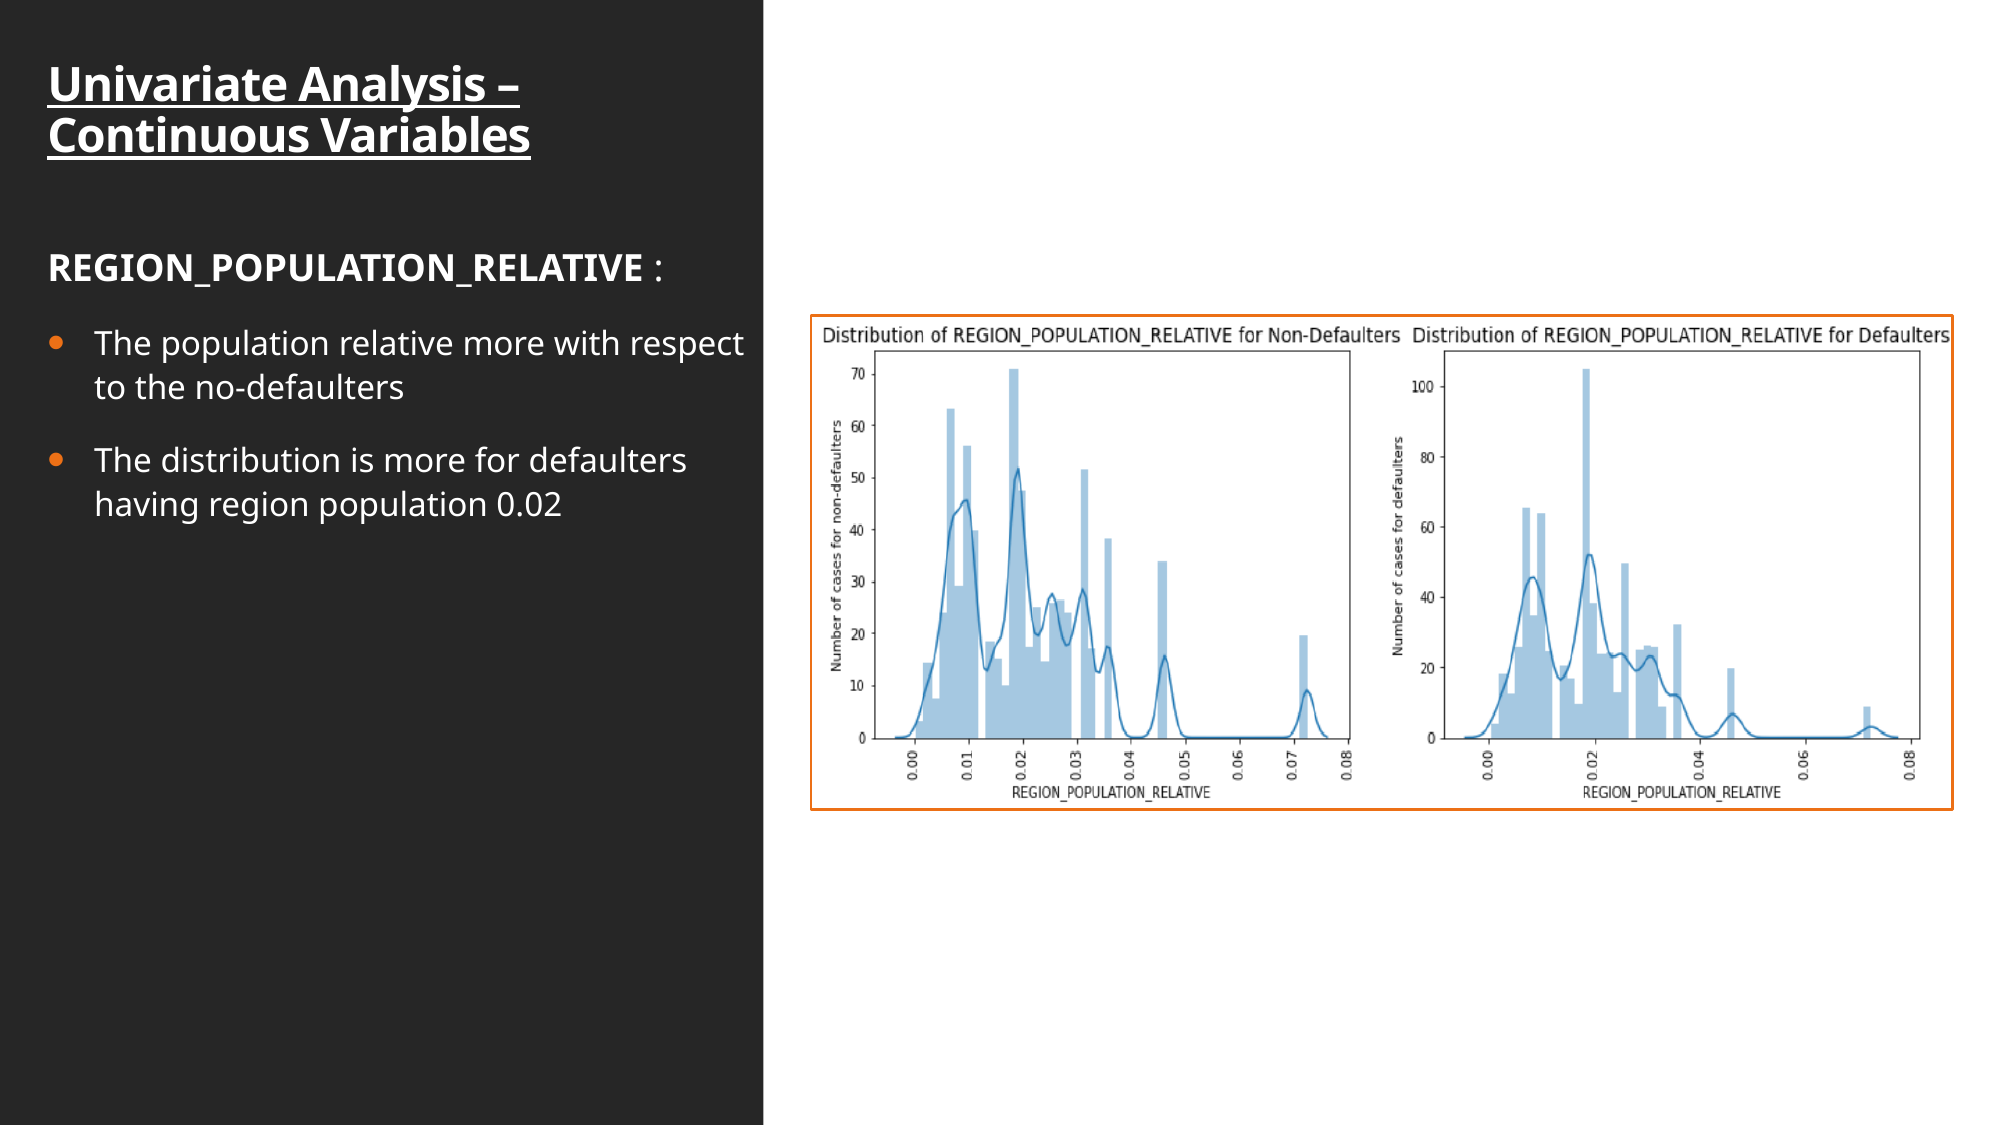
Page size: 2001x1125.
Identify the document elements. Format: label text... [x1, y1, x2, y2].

list REGION_POPULATION_RELATIVE : The population relative more with respect to the no-defaulters The distribution is more for defaulters having region population 0.02 [32, 236, 768, 740]
title Univariate Analysis – Continuous Variables [32, 52, 683, 171]
picture [811, 316, 1952, 809]
